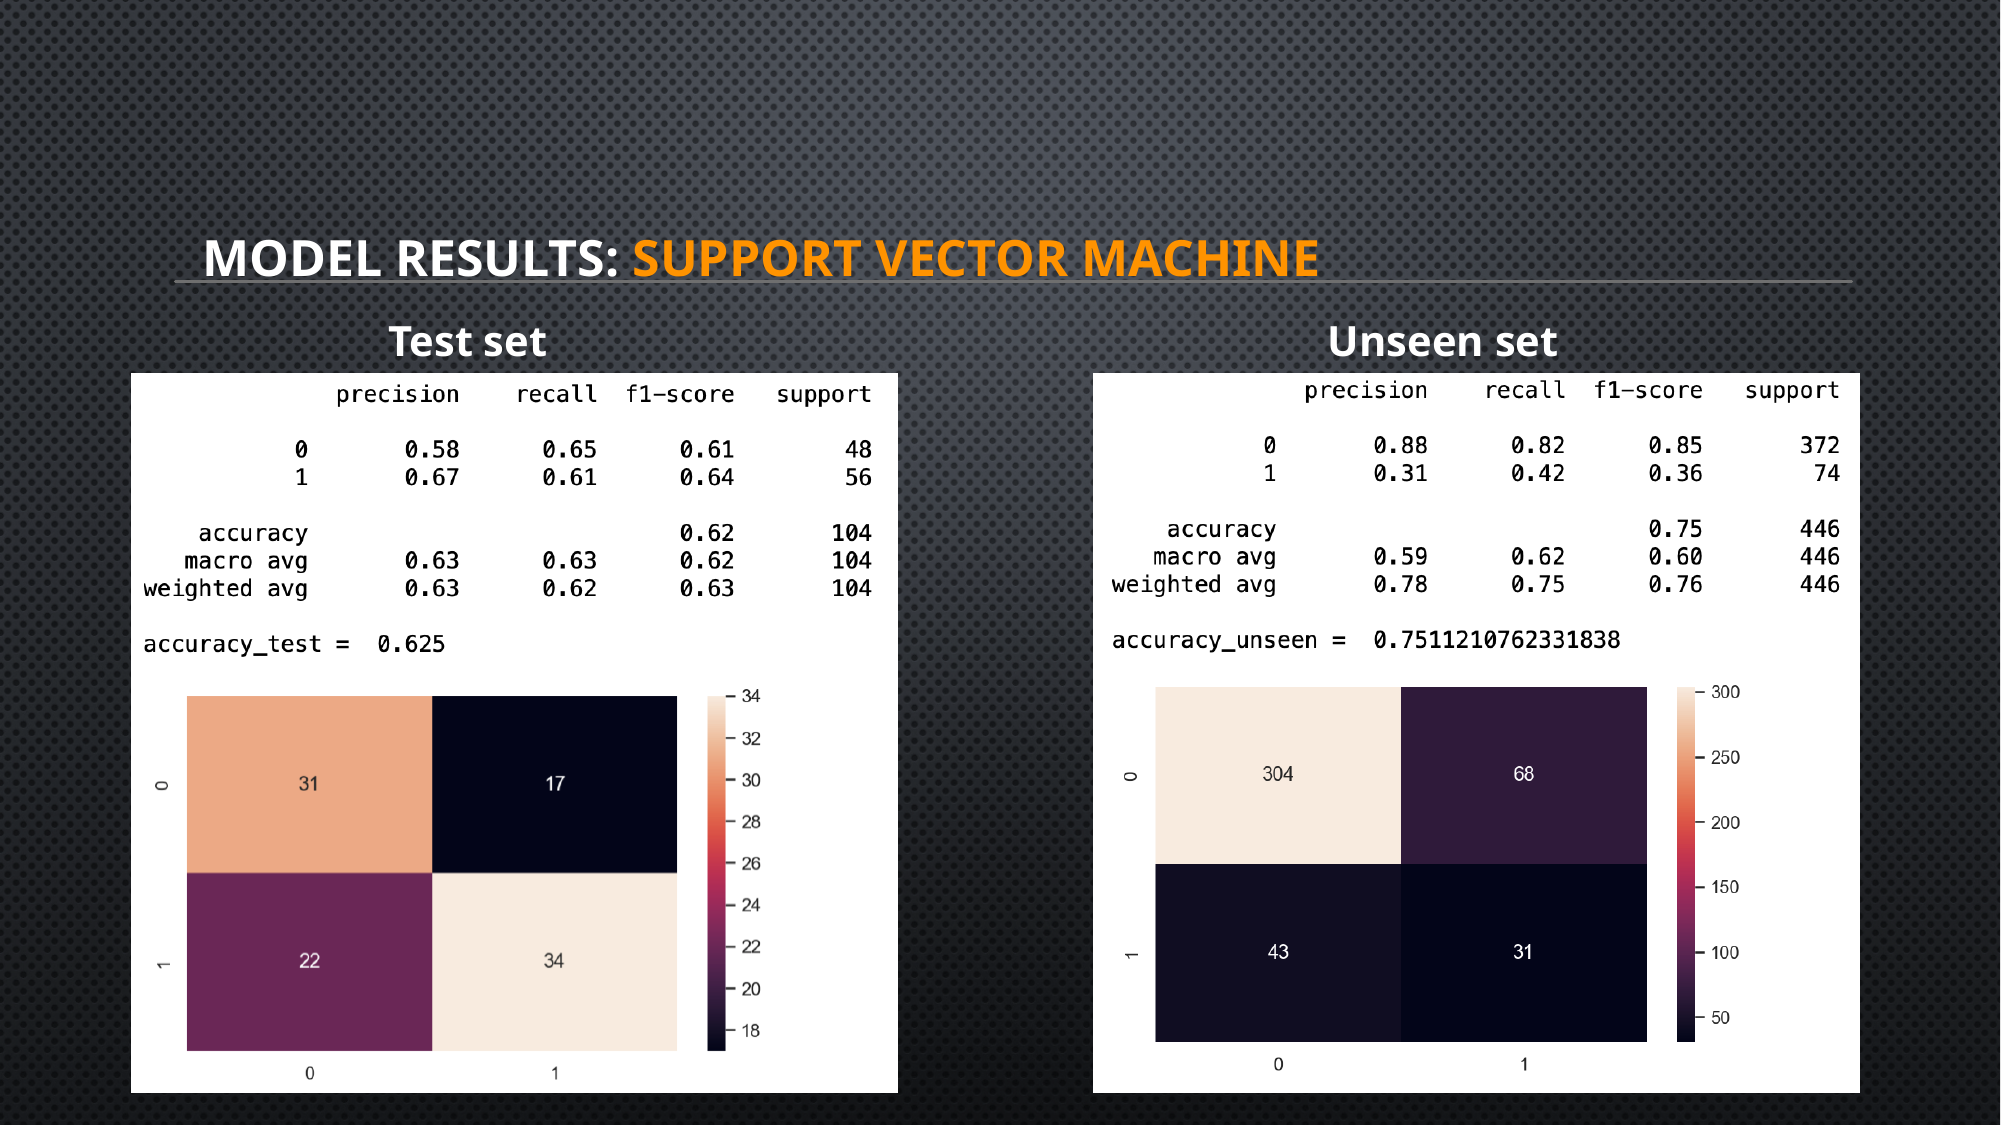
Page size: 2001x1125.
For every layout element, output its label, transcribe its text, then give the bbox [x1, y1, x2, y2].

title Model results: Support vector machine [187, 283, 1813, 413]
text_box Test set [373, 307, 563, 372]
title Model results: Support vector machine [187, 99, 1813, 280]
picture [130, 372, 899, 1093]
text_box Unseen set [1312, 307, 1574, 372]
picture [1092, 372, 1861, 1093]
